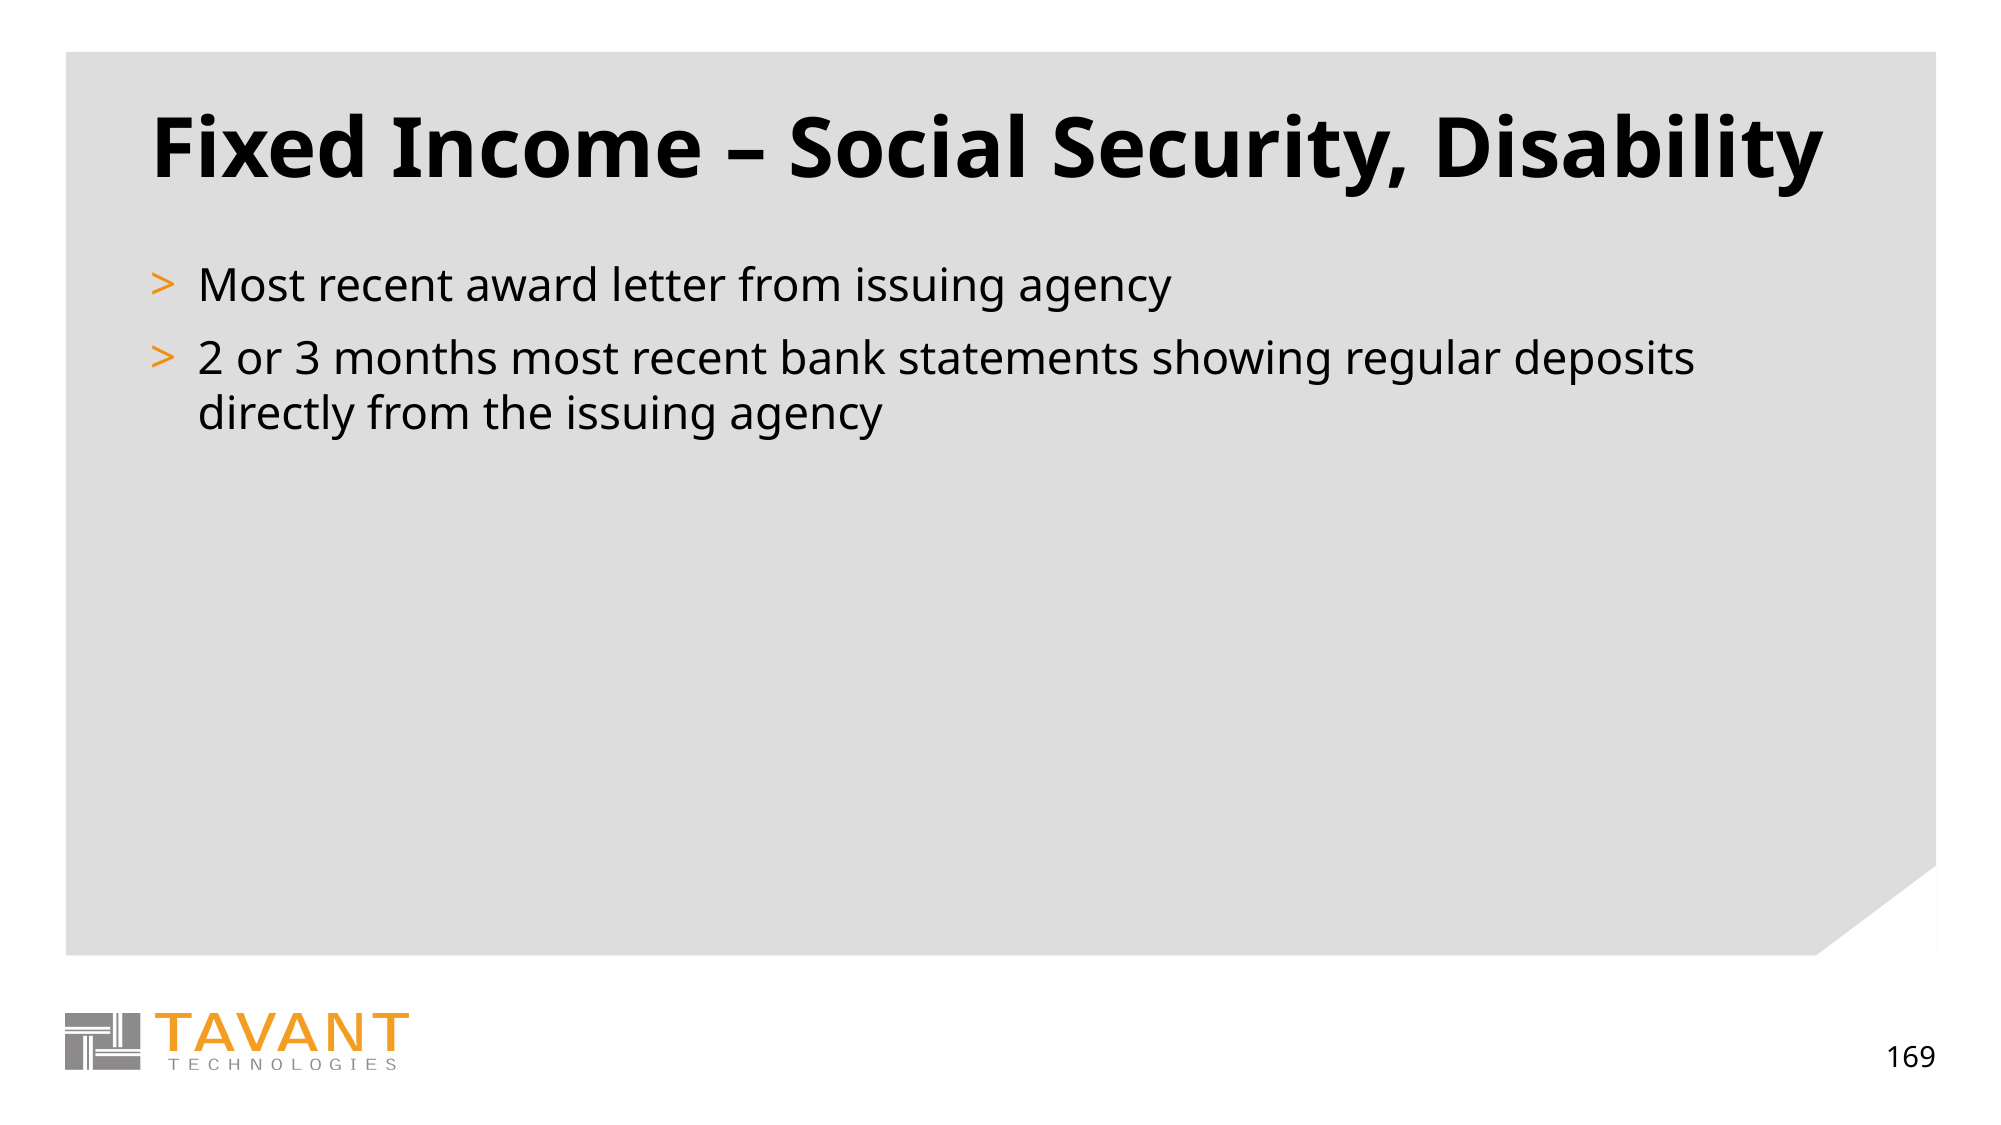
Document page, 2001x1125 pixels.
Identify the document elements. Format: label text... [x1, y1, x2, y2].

picture [65, 1013, 409, 1070]
list Most recent award letter from issuing agency 2 or 3 months most recent bank statements showing regular deposits directly from the issuing agency [150, 247, 1850, 894]
slide_number 169 [1519, 1028, 1937, 1090]
title Fixed Income – Social Security, Disability [150, 50, 1850, 239]
